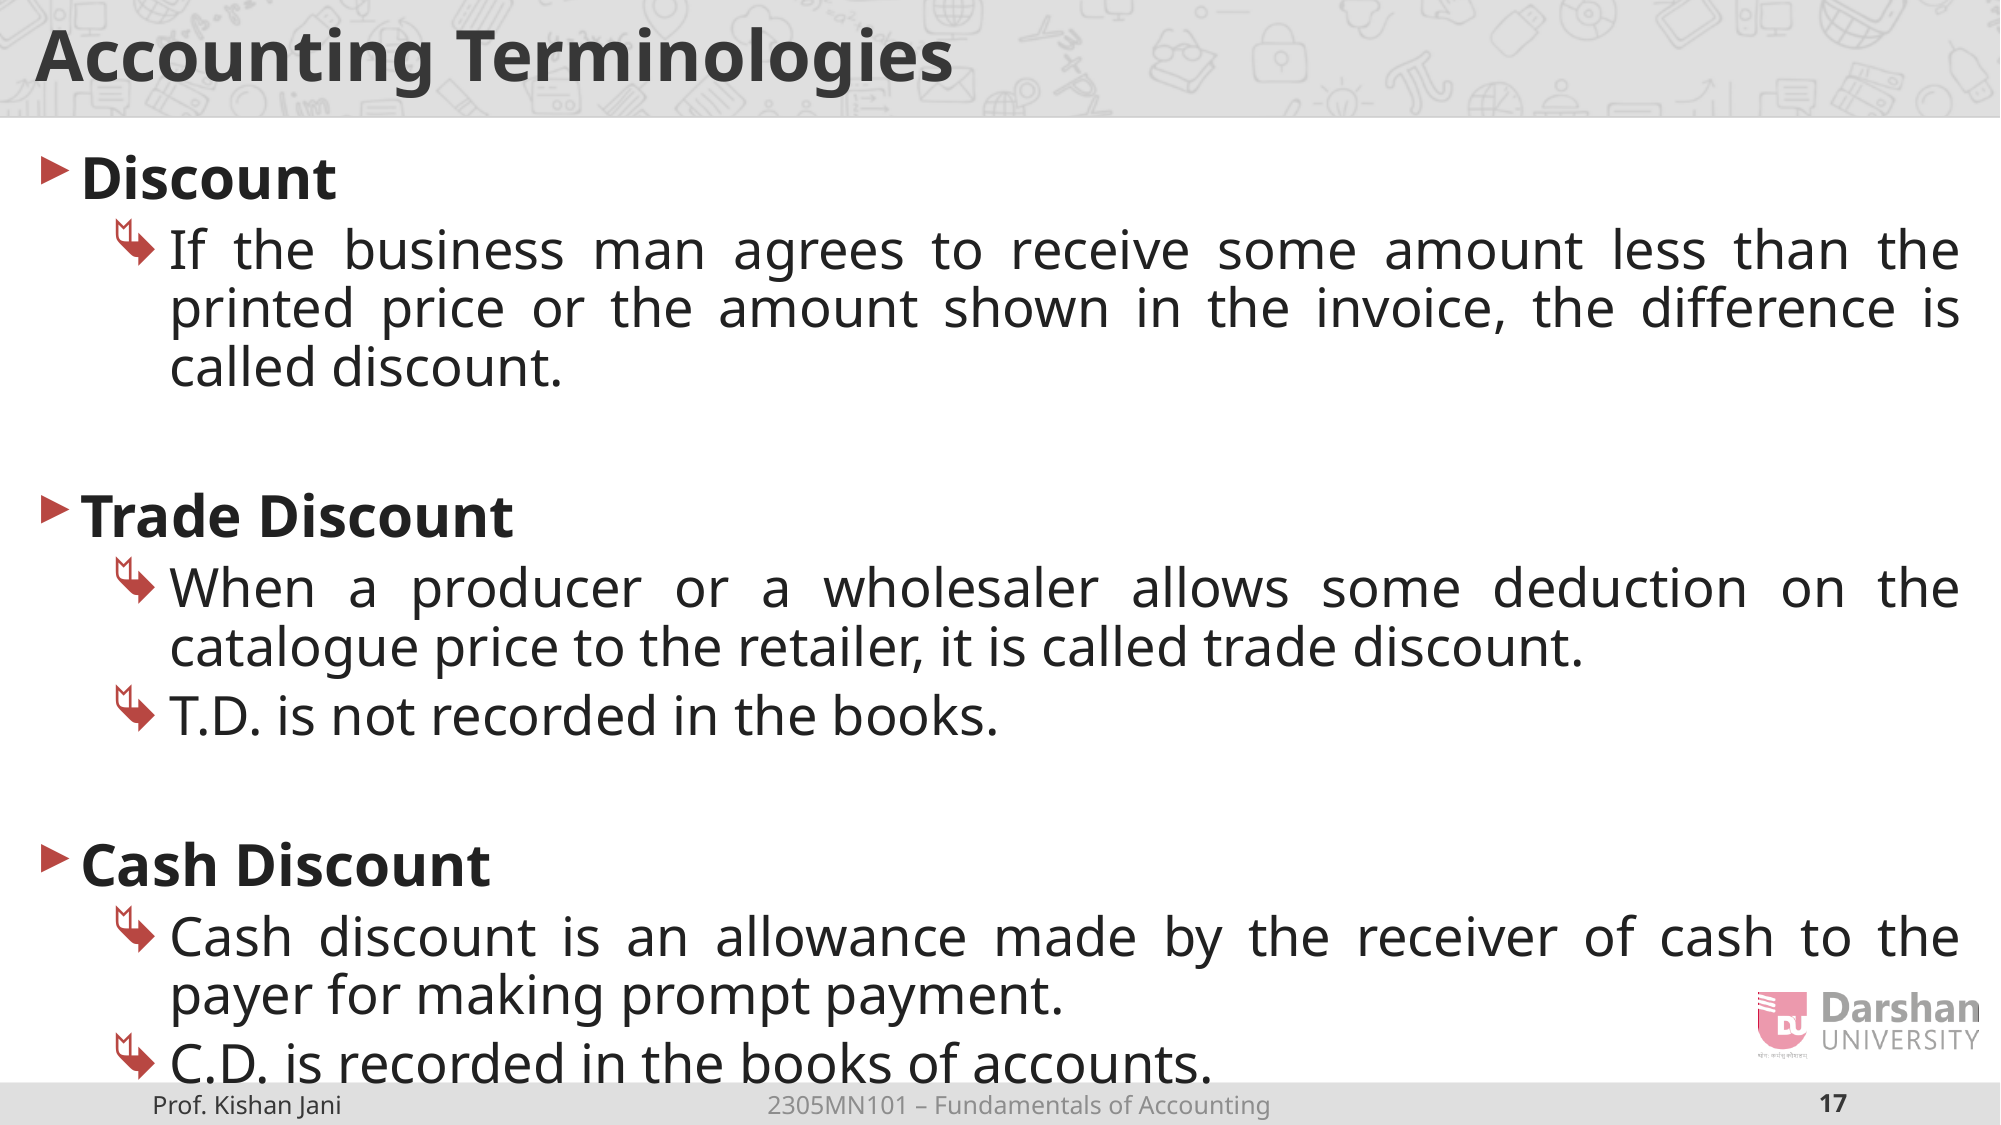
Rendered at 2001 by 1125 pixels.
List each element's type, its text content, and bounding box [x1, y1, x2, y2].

list Discount If the business man agrees to receive some amount less than the printed price or the amount shown in the invoice, the difference is called discount. Trade Discount When a producer or a wholesaler allows some deduction on the catalogue price to the retailer, it is called trade discount. T.D. is not recorded in the books. Cash Discount Cash discount is an allowance made by the receiver of cash to the payer for making prompt payment. C.D. is recorded in the books of accounts. [21, 141, 1979, 1088]
title Accounting Terminologies [0, 0, 2000, 117]
